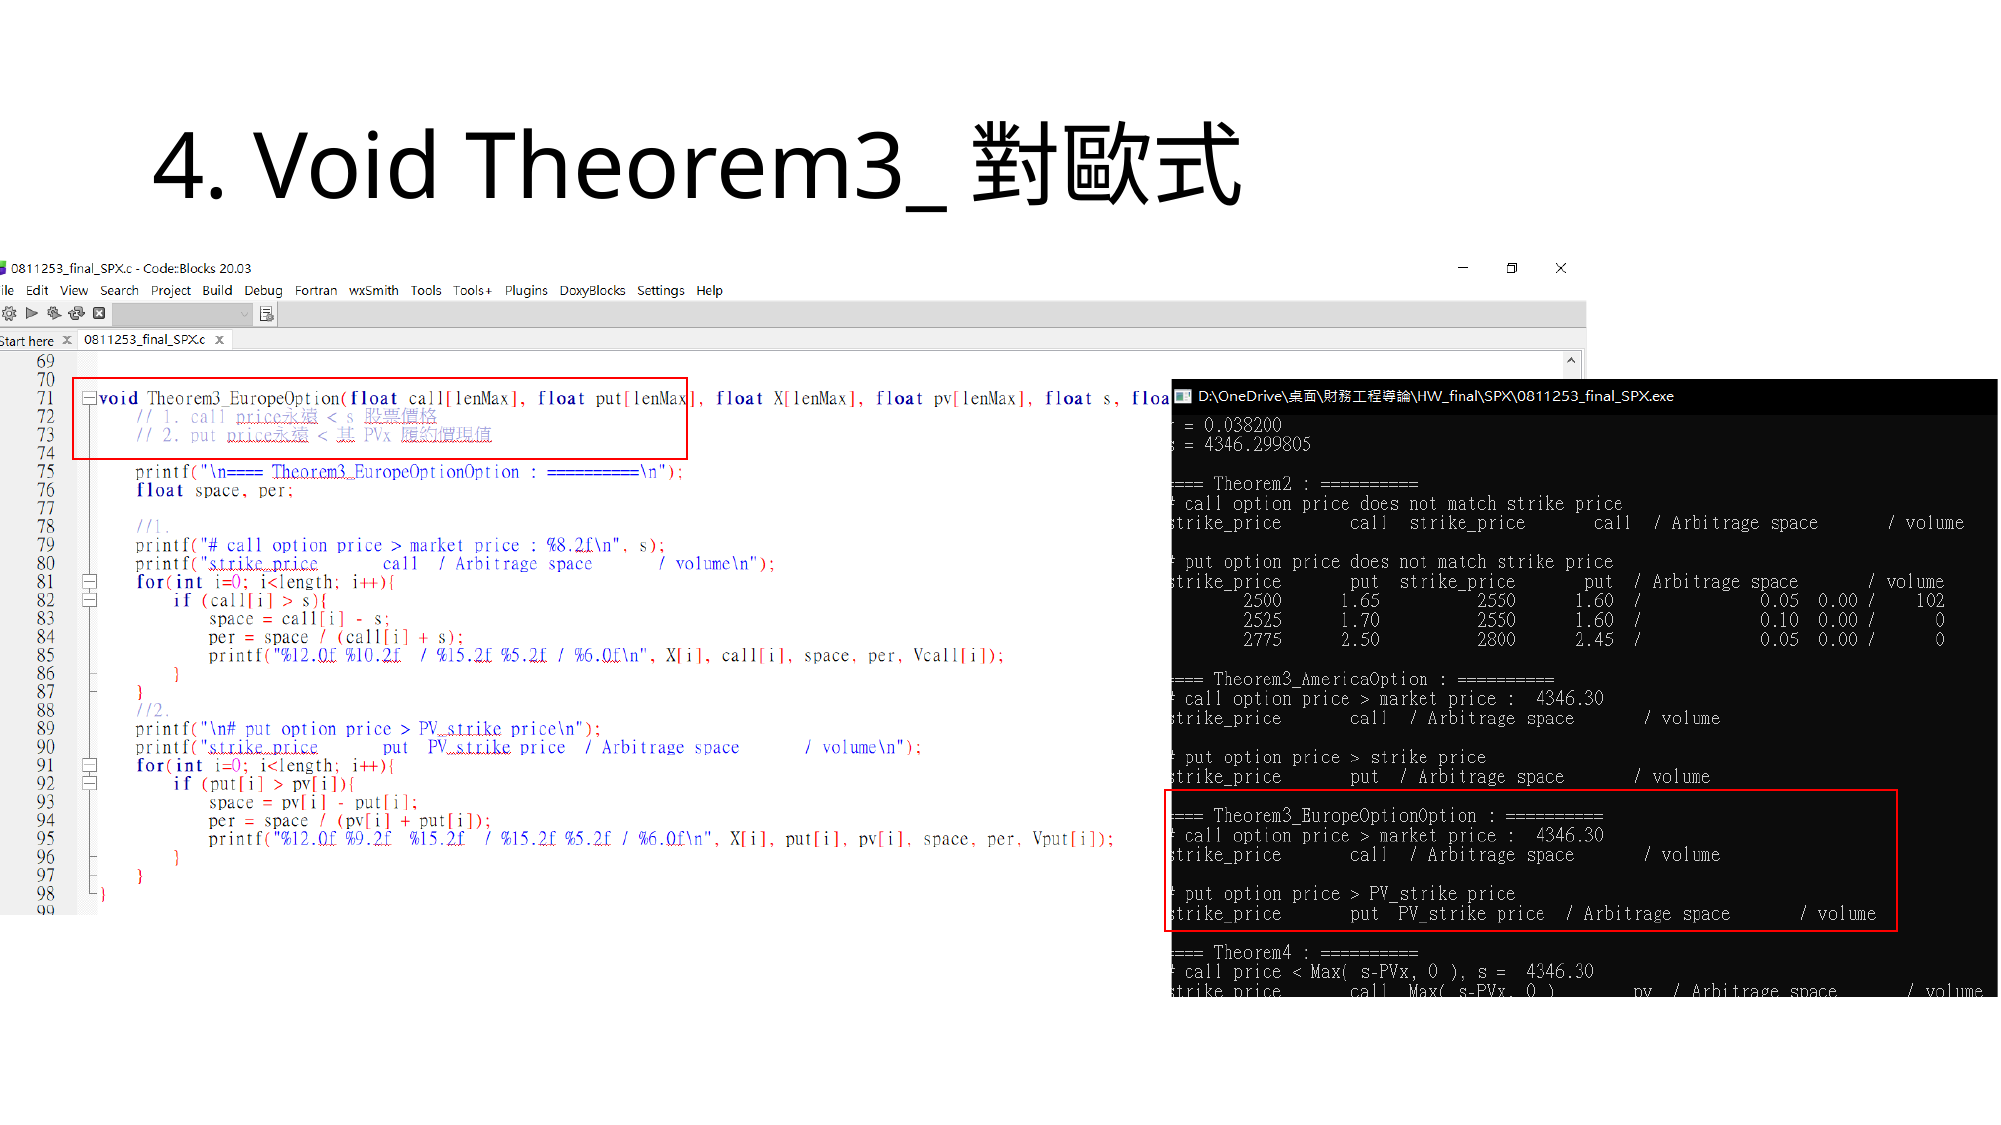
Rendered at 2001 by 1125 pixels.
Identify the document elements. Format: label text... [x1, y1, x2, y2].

text_box [1164, 915, 1171, 932]
picture [0, 256, 1998, 997]
title 4. Void Theorem3_對歐式 [137, 59, 1863, 278]
